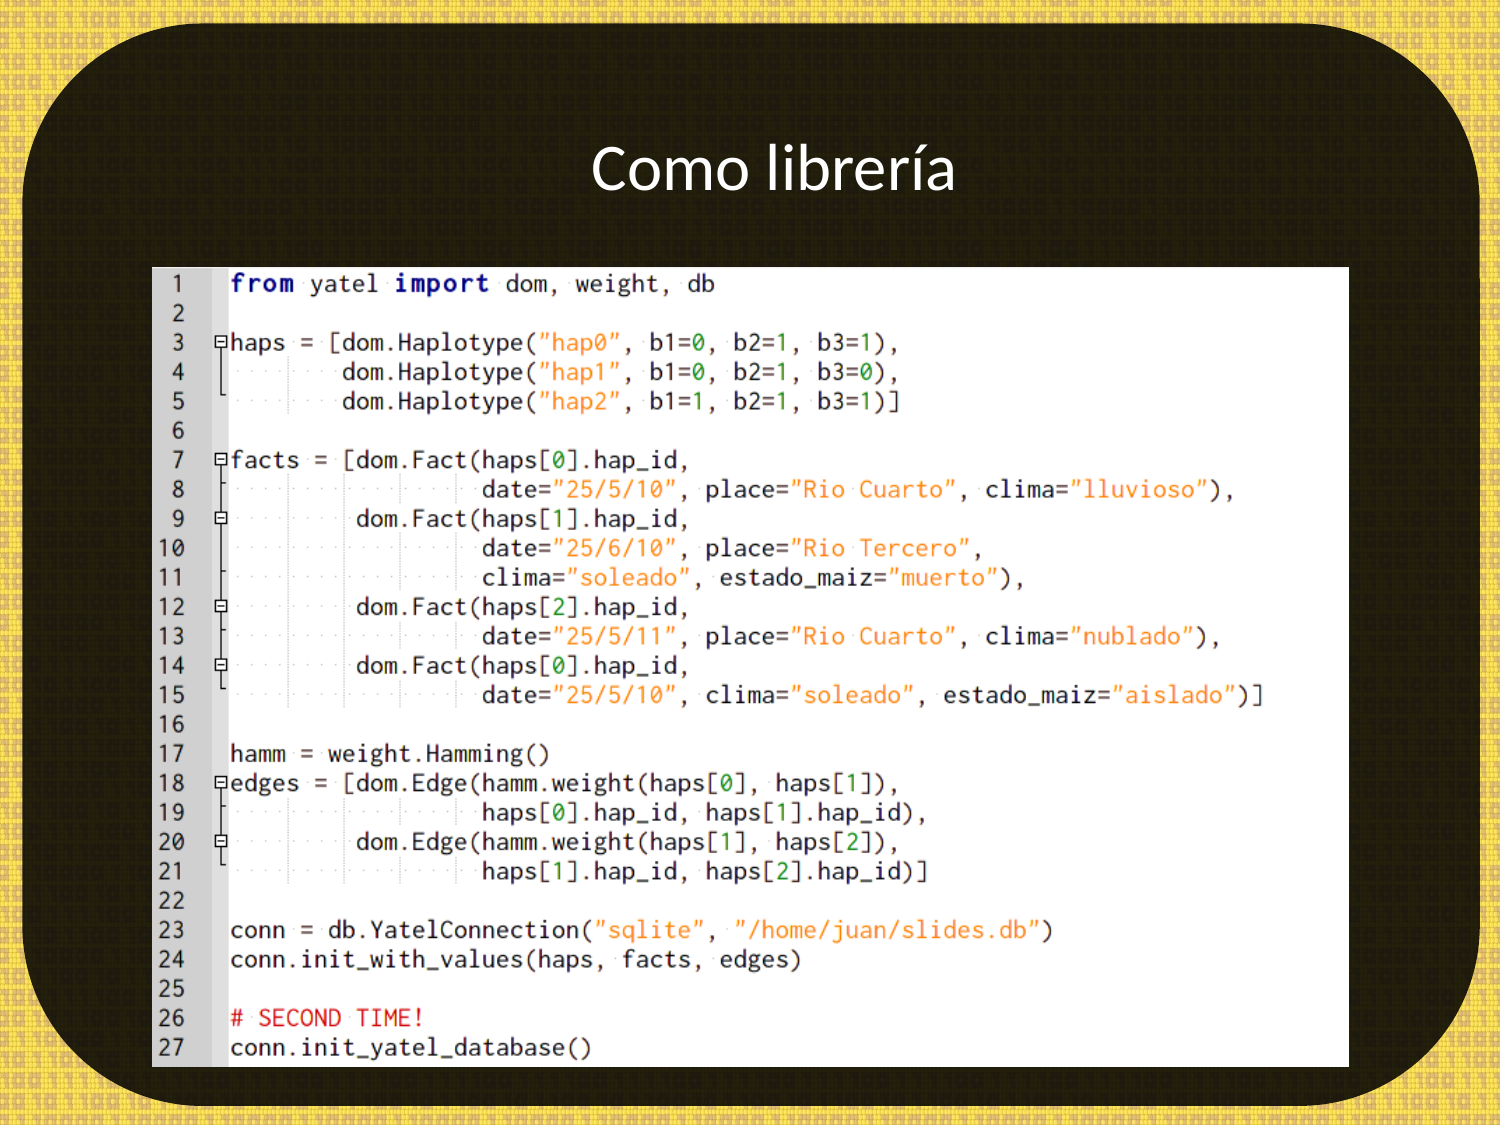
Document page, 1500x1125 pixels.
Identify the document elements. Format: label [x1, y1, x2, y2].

picture [152, 266, 1349, 1067]
list [0, 0, 1500, 1125]
